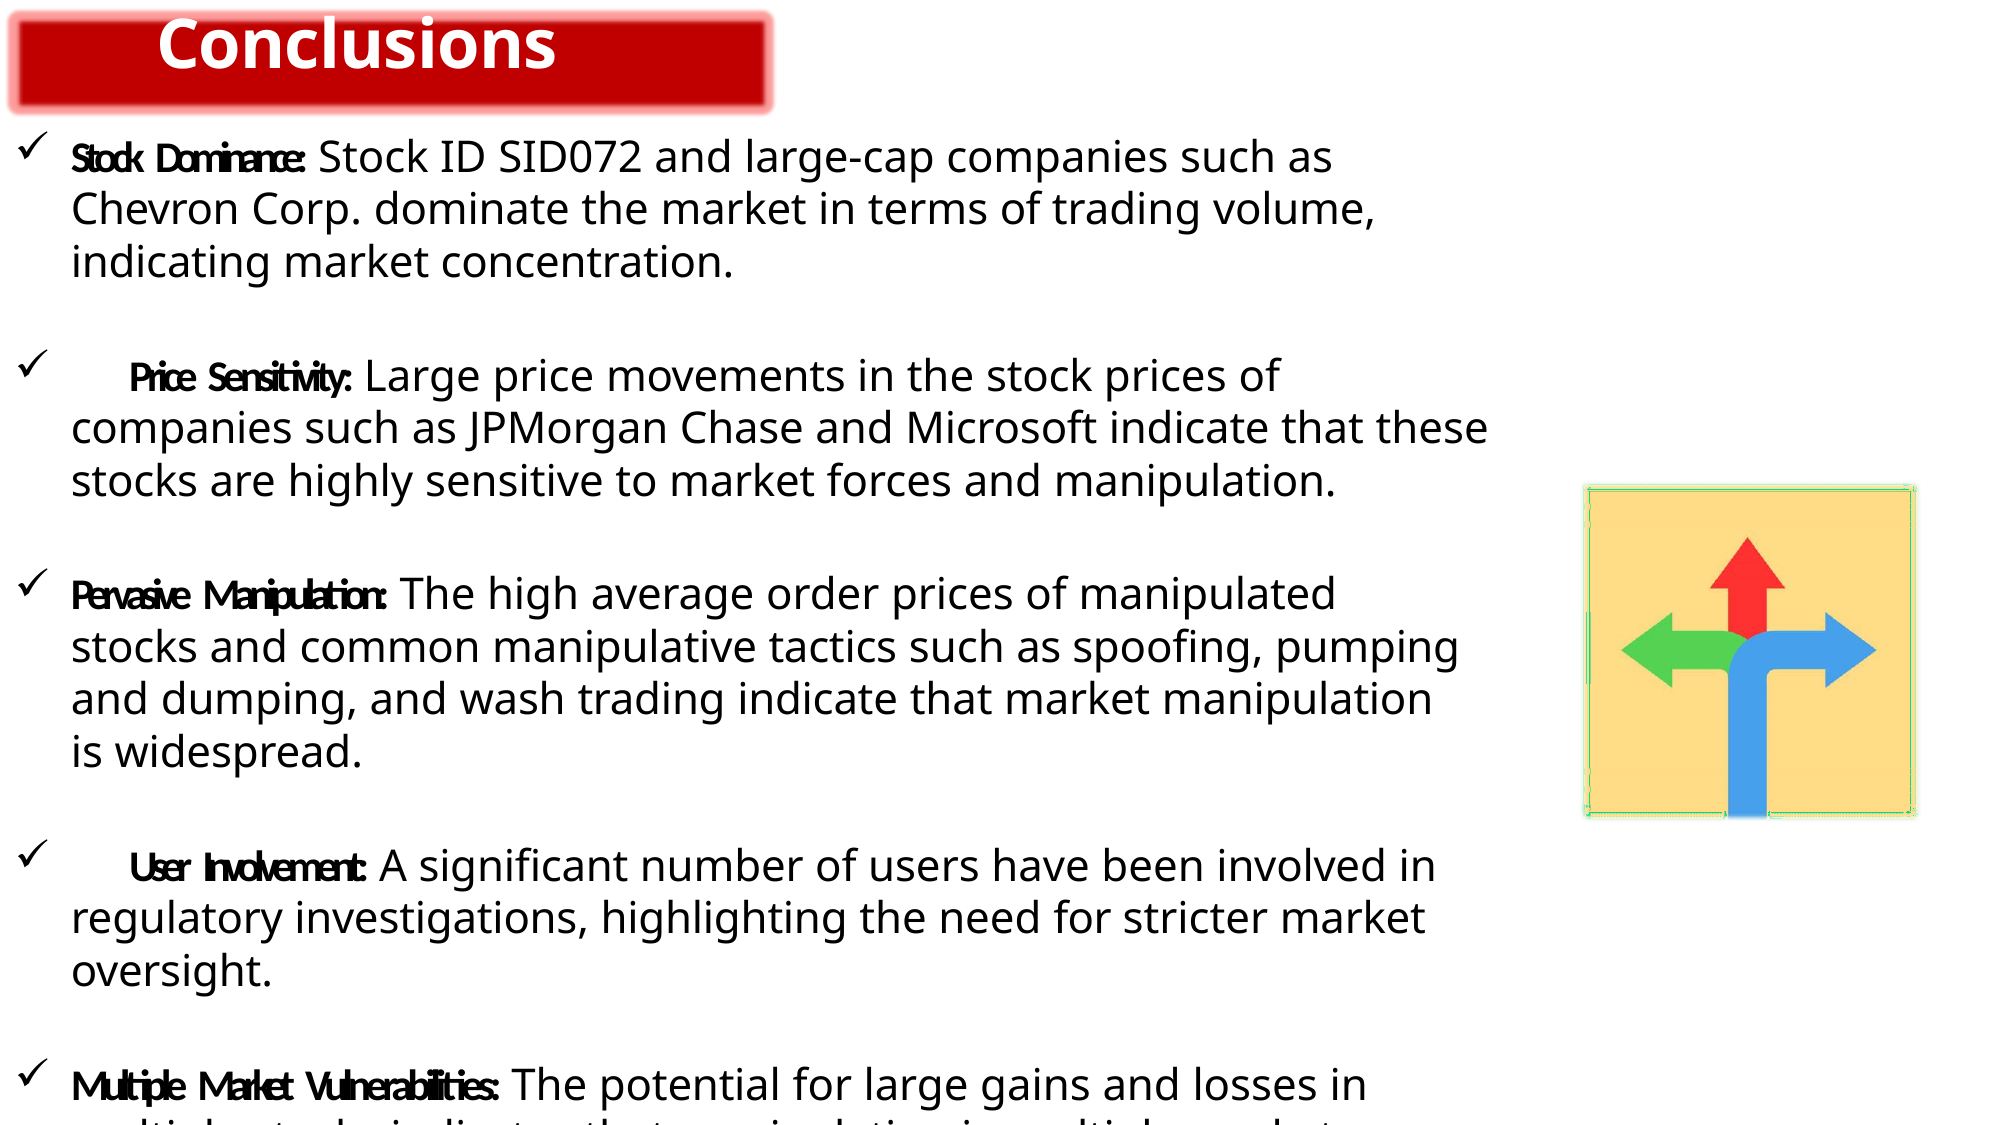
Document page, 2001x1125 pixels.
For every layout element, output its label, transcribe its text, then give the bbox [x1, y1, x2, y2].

picture [1578, 479, 1922, 823]
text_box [2, 5, 780, 121]
text_box Stock Dominance: Stock ID SID072 and large-cap companies such as Chevron Corp. dominate the market in terms of trading volume, indicating market concentration. Price Sensitivity: Large price movements in the stock prices of companies such as JPMorgan Chase and Microsoft indicate that these stocks are highly sensitive to market forces and manipulation. Pervasive Manipulation: The high average order prices of manipulated stocks and common manipulative tactics such as spoofing, pumping and dumping, and wash trading indicate that market manipulation is widespread. User Involvement: A significant number of users have been involved in regulatory investigations, highlighting the need for stricter market oversight. Multiple Market Vulnerabilities: The potential for large gains and losses in multiple stocks indicates that manipulation in multiple markets poses significant risks to market stability. Significant Fluctuations: The existence of price volatility among some users suggests that some users may be engaging in activities that could disrupt the market or profit from price fluctuations. [12, 126, 1512, 1125]
